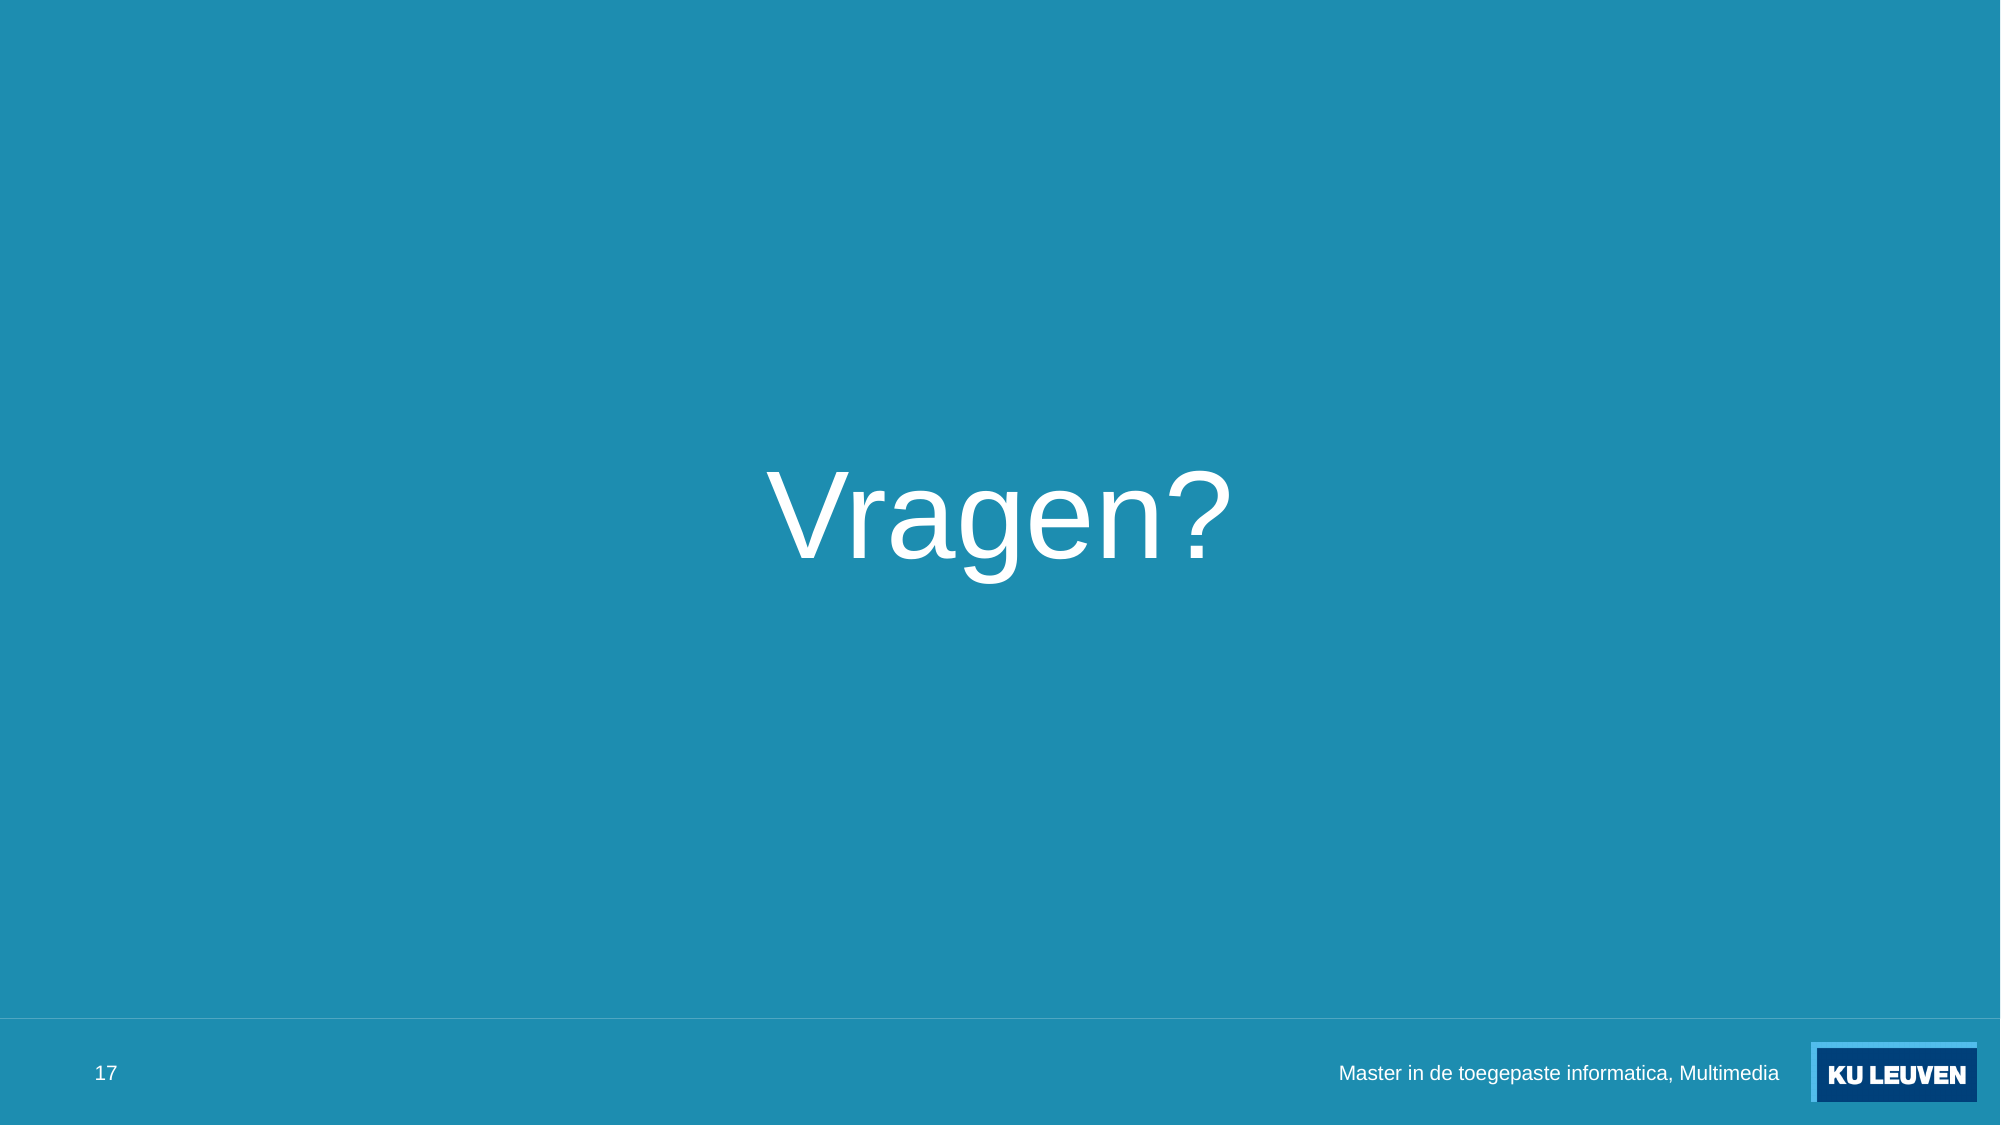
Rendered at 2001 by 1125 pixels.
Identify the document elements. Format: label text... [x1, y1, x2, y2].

footer Master in de toegepaste informatica, Multimedia [989, 1018, 1809, 1125]
title Vragen? [95, 83, 1906, 935]
slide_number 17 [94, 1018, 201, 1125]
picture [1811, 1042, 1977, 1102]
